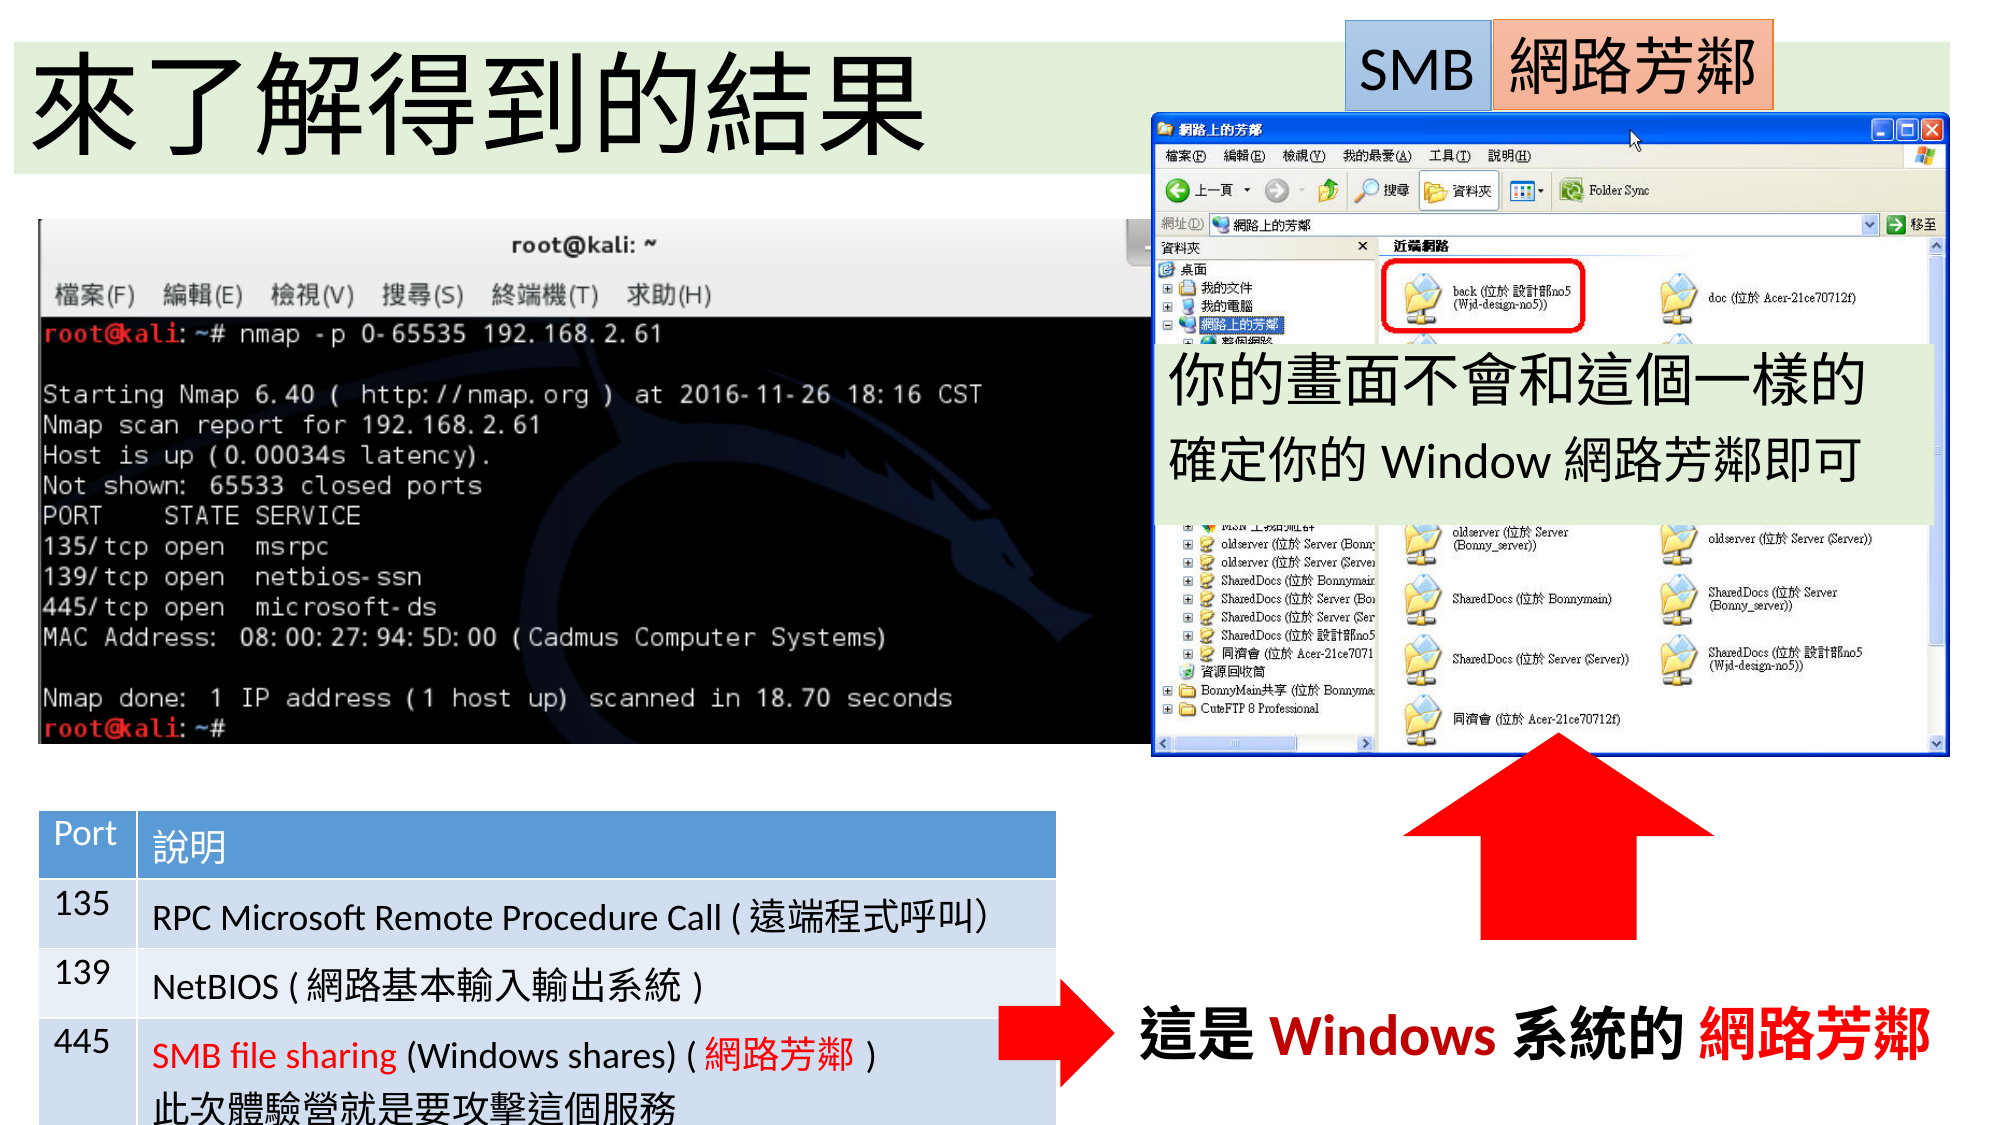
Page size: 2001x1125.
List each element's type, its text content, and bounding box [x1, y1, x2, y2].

text_box SMB [1345, 20, 1492, 111]
picture [38, 112, 1950, 757]
table_cell SMB file sharing (Windows shares) (網路芳鄰) 此次體驗營就是要攻擊這個服務 [138, 1019, 1056, 1125]
table_cell 139 [39, 949, 136, 1017]
table_cell 135 [39, 880, 136, 948]
table_header 說明 [138, 811, 1056, 878]
text_box 網路芳鄰 [1493, 19, 1774, 110]
table_cell RPC Microsoft Remote Procedure Call (遠端程式呼叫） [138, 880, 1056, 948]
text_box 這是Windows系統的 網路芳鄰 [1124, 990, 1947, 1075]
text_box [1399, 757, 1719, 941]
text_box [997, 976, 1117, 1090]
table_cell 445 [39, 1019, 136, 1125]
table_cell NetBIOS (網路基本輸入輸出系統) [138, 949, 1056, 1017]
text_box 來了解得到的結果 [14, 41, 1950, 175]
table_header Port [39, 811, 136, 878]
